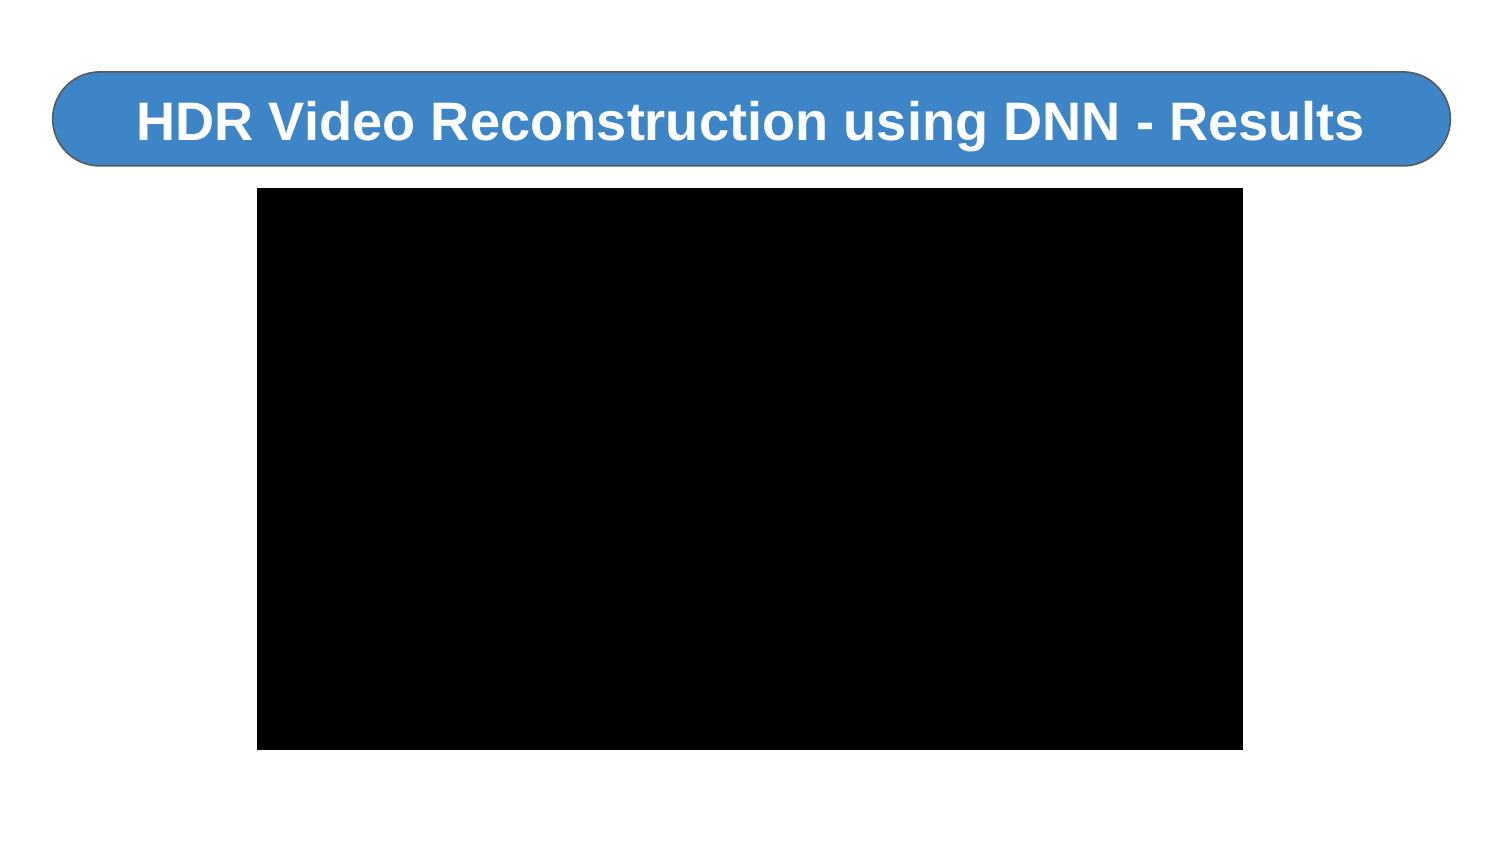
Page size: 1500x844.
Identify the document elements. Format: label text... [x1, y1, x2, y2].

text_box HDR Video Reconstruction using DNN - Results [52, 71, 1451, 166]
picture [257, 188, 1243, 750]
